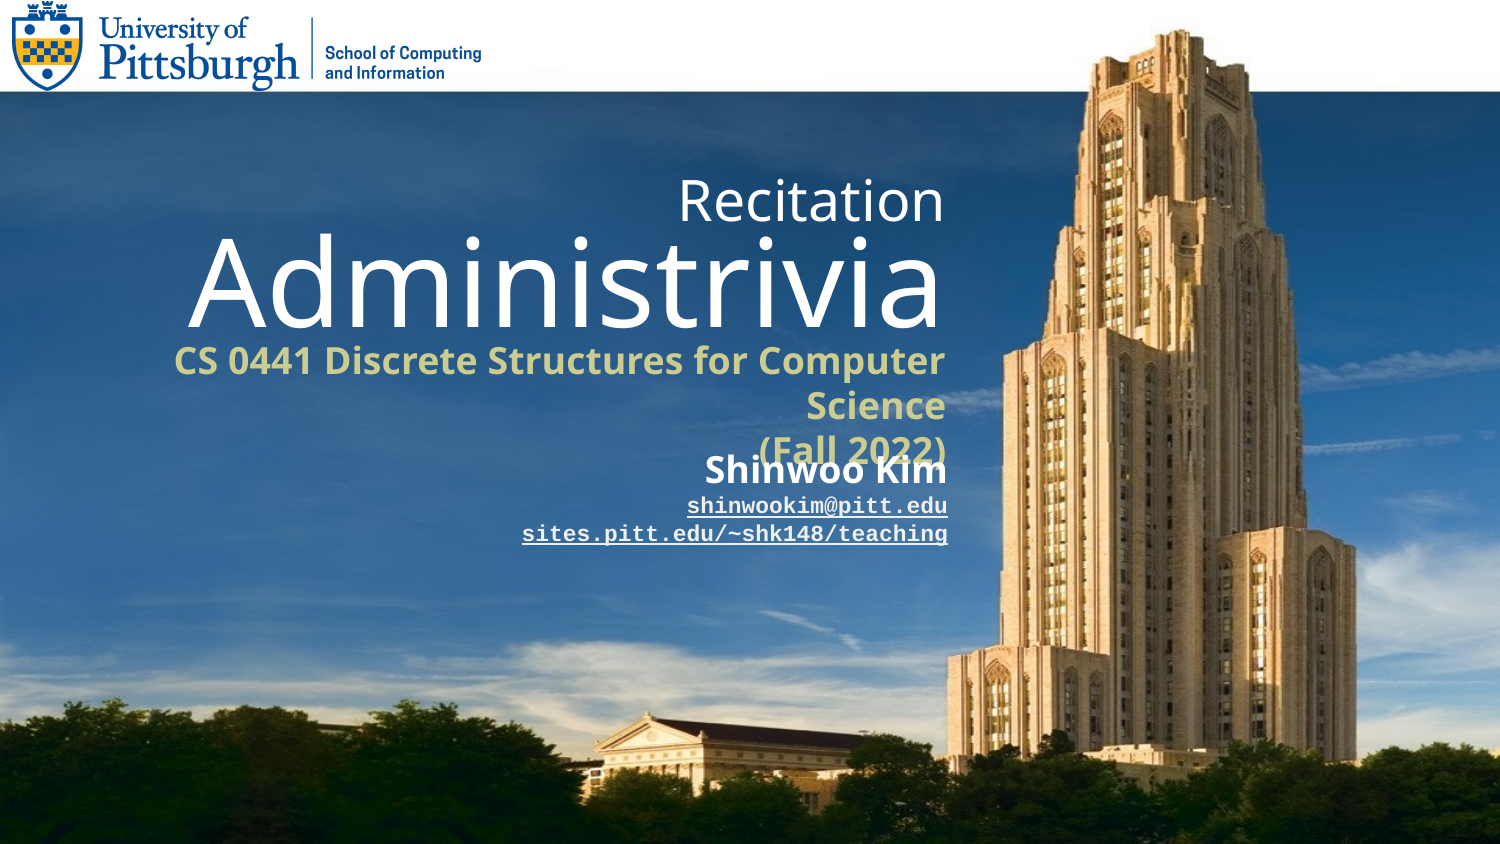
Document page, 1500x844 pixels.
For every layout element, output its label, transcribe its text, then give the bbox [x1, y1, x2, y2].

subtitle Shinwoo Kim shinwookim@pitt.edu sites.pitt.edu/~shk148/teaching [52, 430, 963, 561]
title Recitation Administrivia [51, 84, 962, 321]
subtitle CS 0441 Discrete Structures for Computer Science (Fall 2022) [51, 321, 962, 842]
picture [0, 0, 1500, 844]
